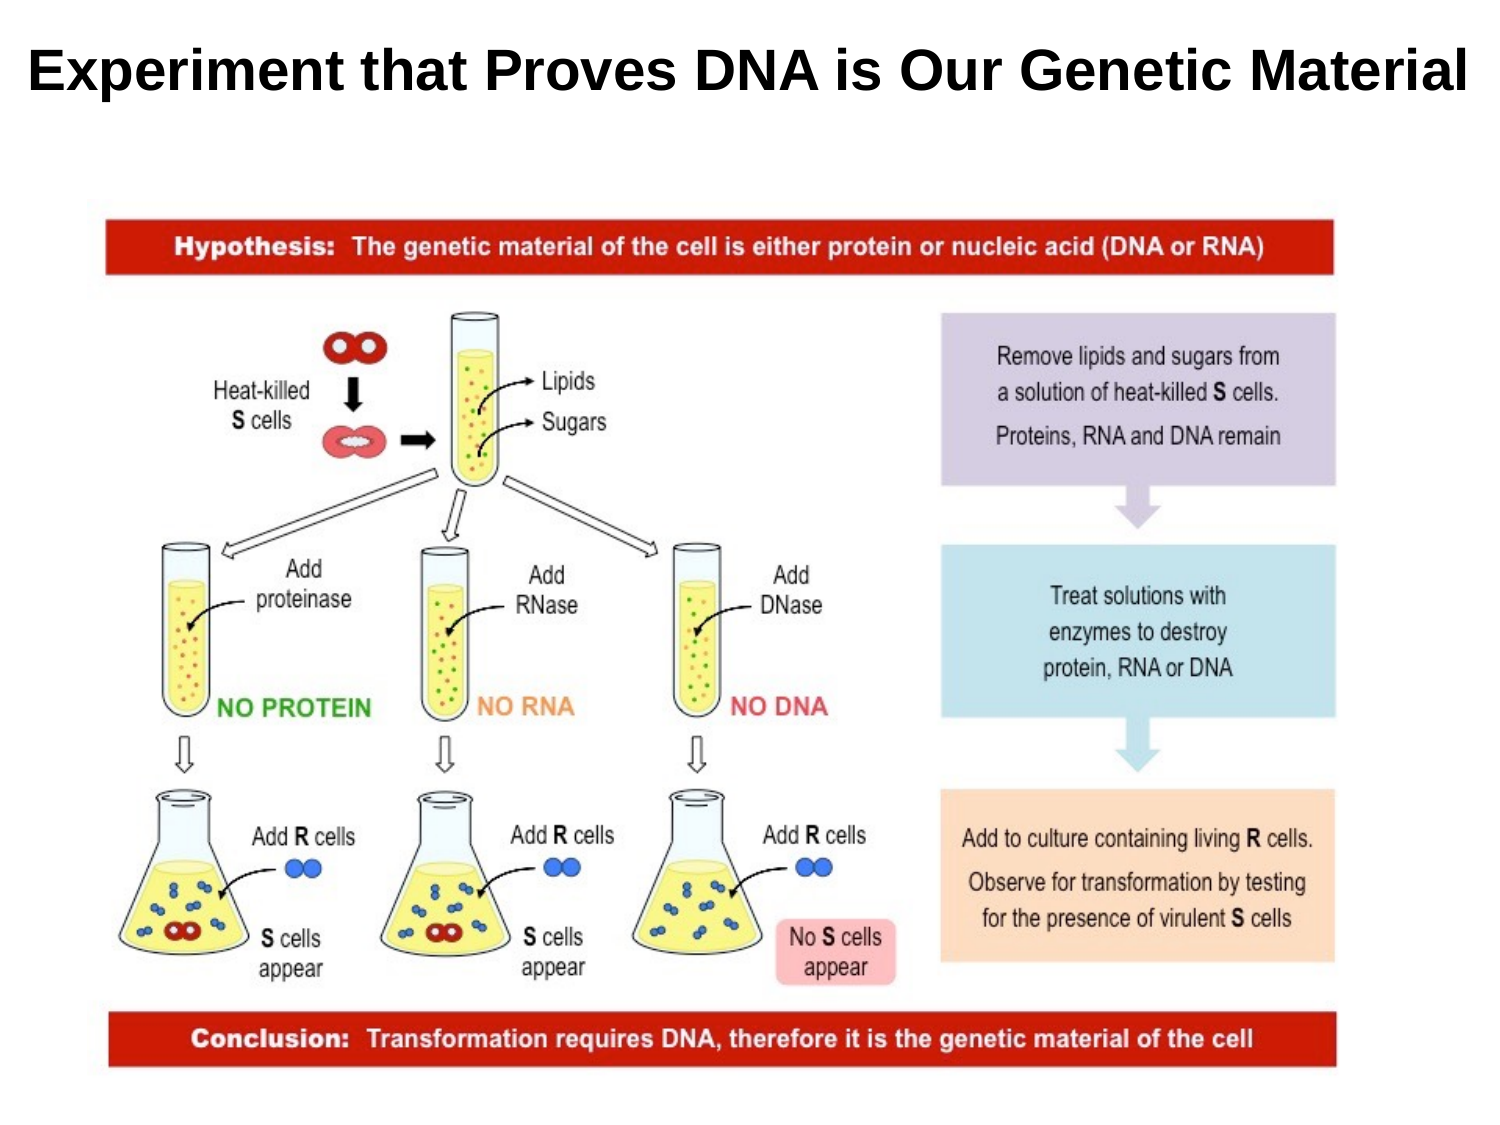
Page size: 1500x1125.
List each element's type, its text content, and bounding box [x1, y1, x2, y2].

text_box Experiment that Proves DNA is Our Genetic Material [12, 24, 1487, 110]
picture [87, 199, 1357, 1093]
